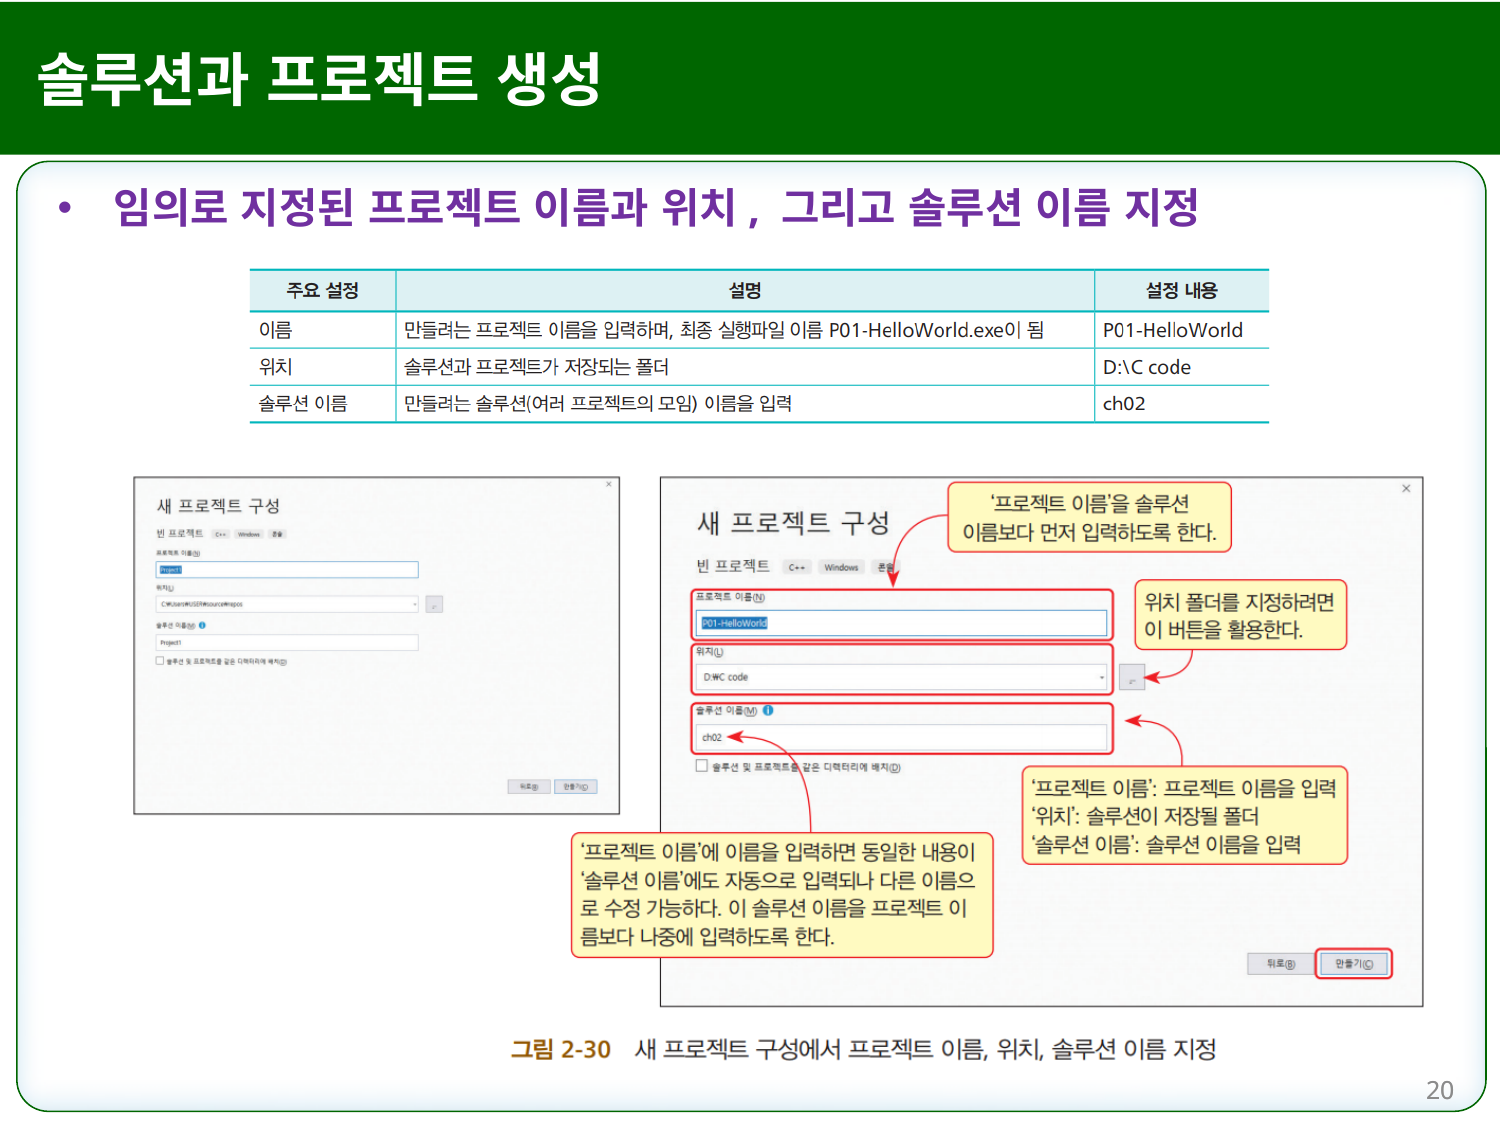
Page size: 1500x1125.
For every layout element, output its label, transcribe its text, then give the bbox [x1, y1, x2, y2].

picture [127, 469, 1433, 1065]
picture [244, 259, 1279, 434]
title 솔루션과 프로젝트 생성 [21, 40, 1476, 115]
slide_number 20 [1119, 1071, 1470, 1112]
list 임의로 지정된 프로젝트 이름과 위치, 그리고 솔루션 이름 지정 [42, 174, 1454, 1082]
